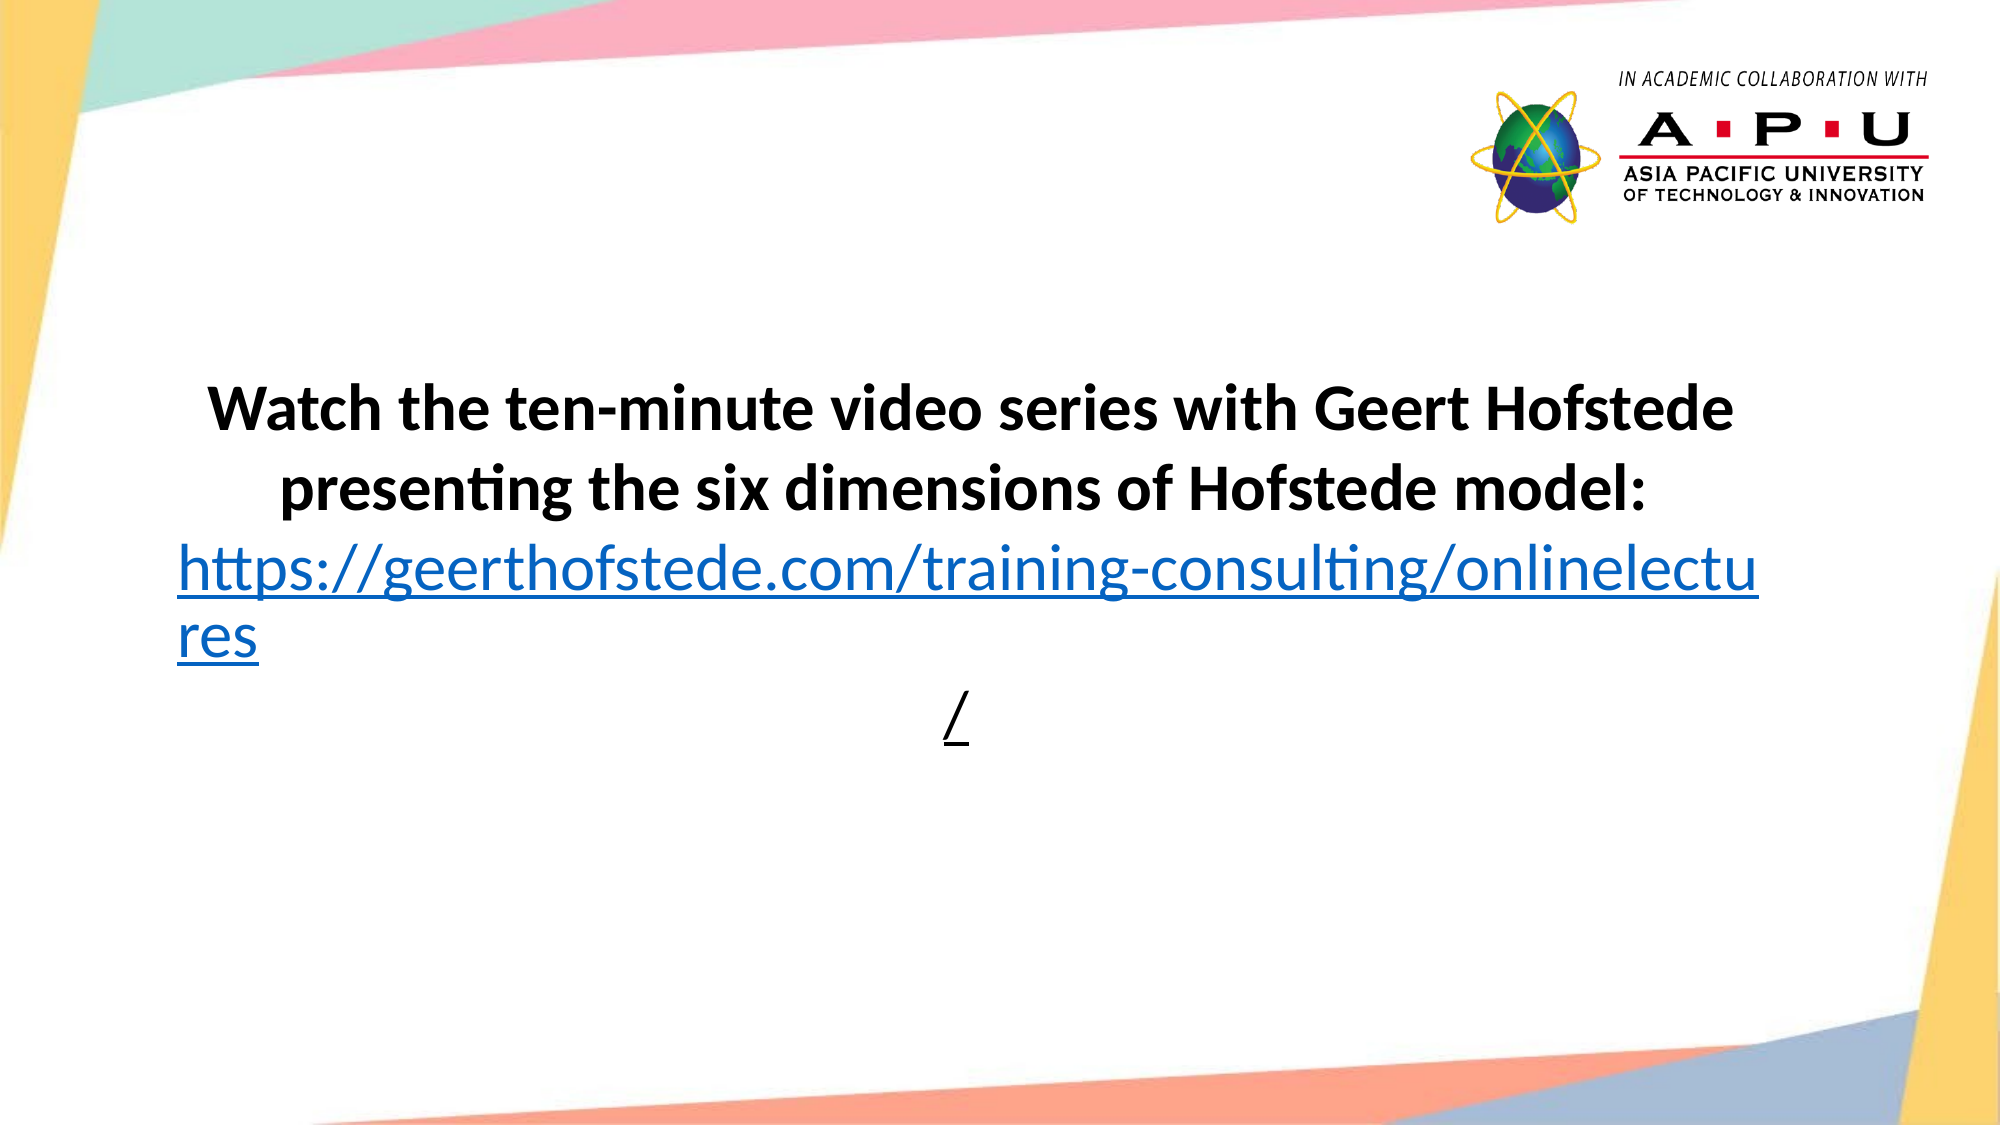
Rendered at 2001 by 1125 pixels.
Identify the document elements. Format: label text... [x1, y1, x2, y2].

text_box Watch the ten-minute video series with Geert Hofstede presenting the six dimensions of Hofstede model: https://geerthofstede.com/training-consulting/onlinelectures/ [162, 356, 1781, 772]
text_box [1448, 0, 1951, 307]
picture [0, 0, 2000, 1125]
